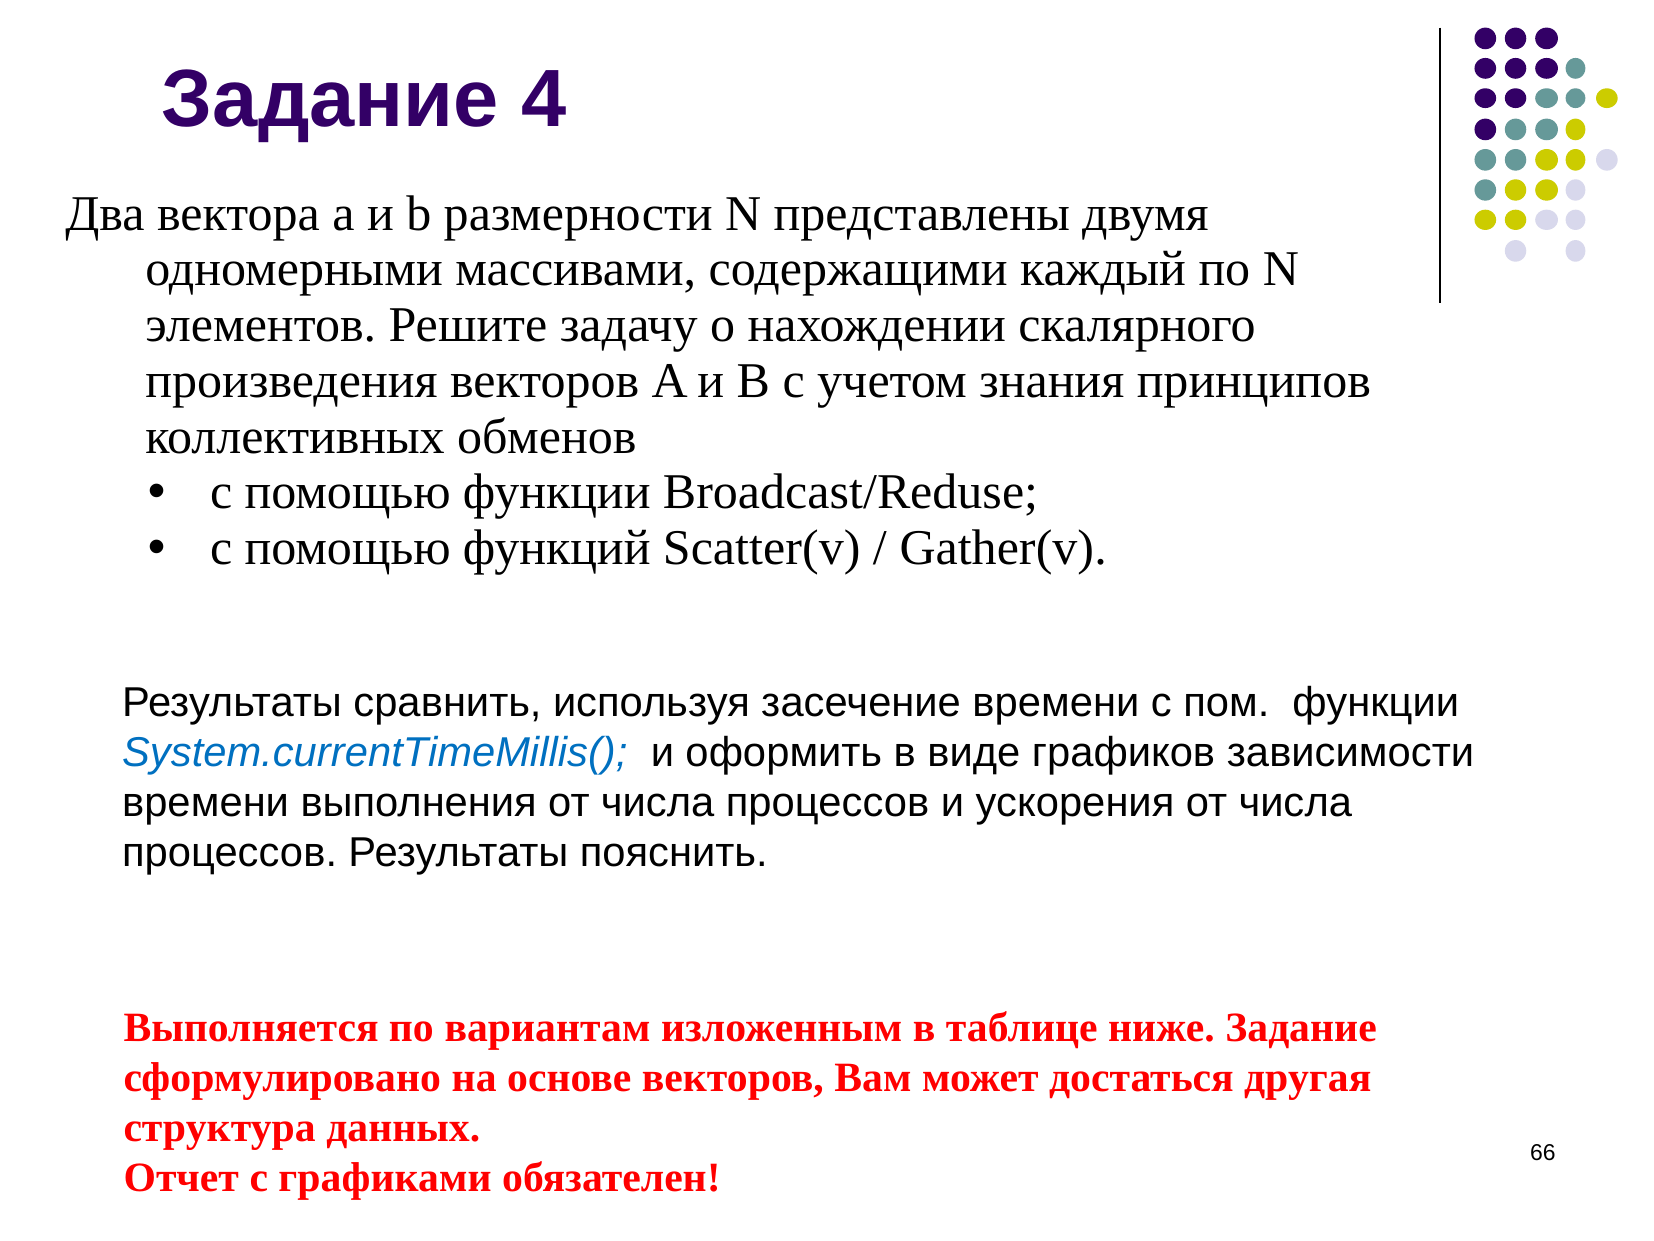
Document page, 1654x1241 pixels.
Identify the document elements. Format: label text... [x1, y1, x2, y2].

text_box Задание 4 [146, 34, 1417, 151]
text_box Результаты сравнить, используя засечение времени с пом. функции System.currentTimeMillis(); и оформить в виде графиков зависимости времени выполнения от числа процессов и ускорения от числа процессов. Результаты пояснить. [107, 667, 1571, 883]
text_box ‹#› [1503, 1129, 1571, 1193]
text_box Два вектора a и b размерности N представлены двумя одномерными массивами, содержащими каждый по N элементов. Решите задачу о нахождении скалярного произведения векторов A и B с учетом знания принципов коллективных обменов с помощью функции Broadcast/Reduse; с помощью функций Scatter(v) / Gather(v). [50, 178, 1417, 584]
text_box Выполняется по вариантам изложенным в таблице ниже. Задание сформулировано на основе векторов, Вам может достаться другая структура данных. Отчет с графиками обязателен! [108, 992, 1431, 1208]
